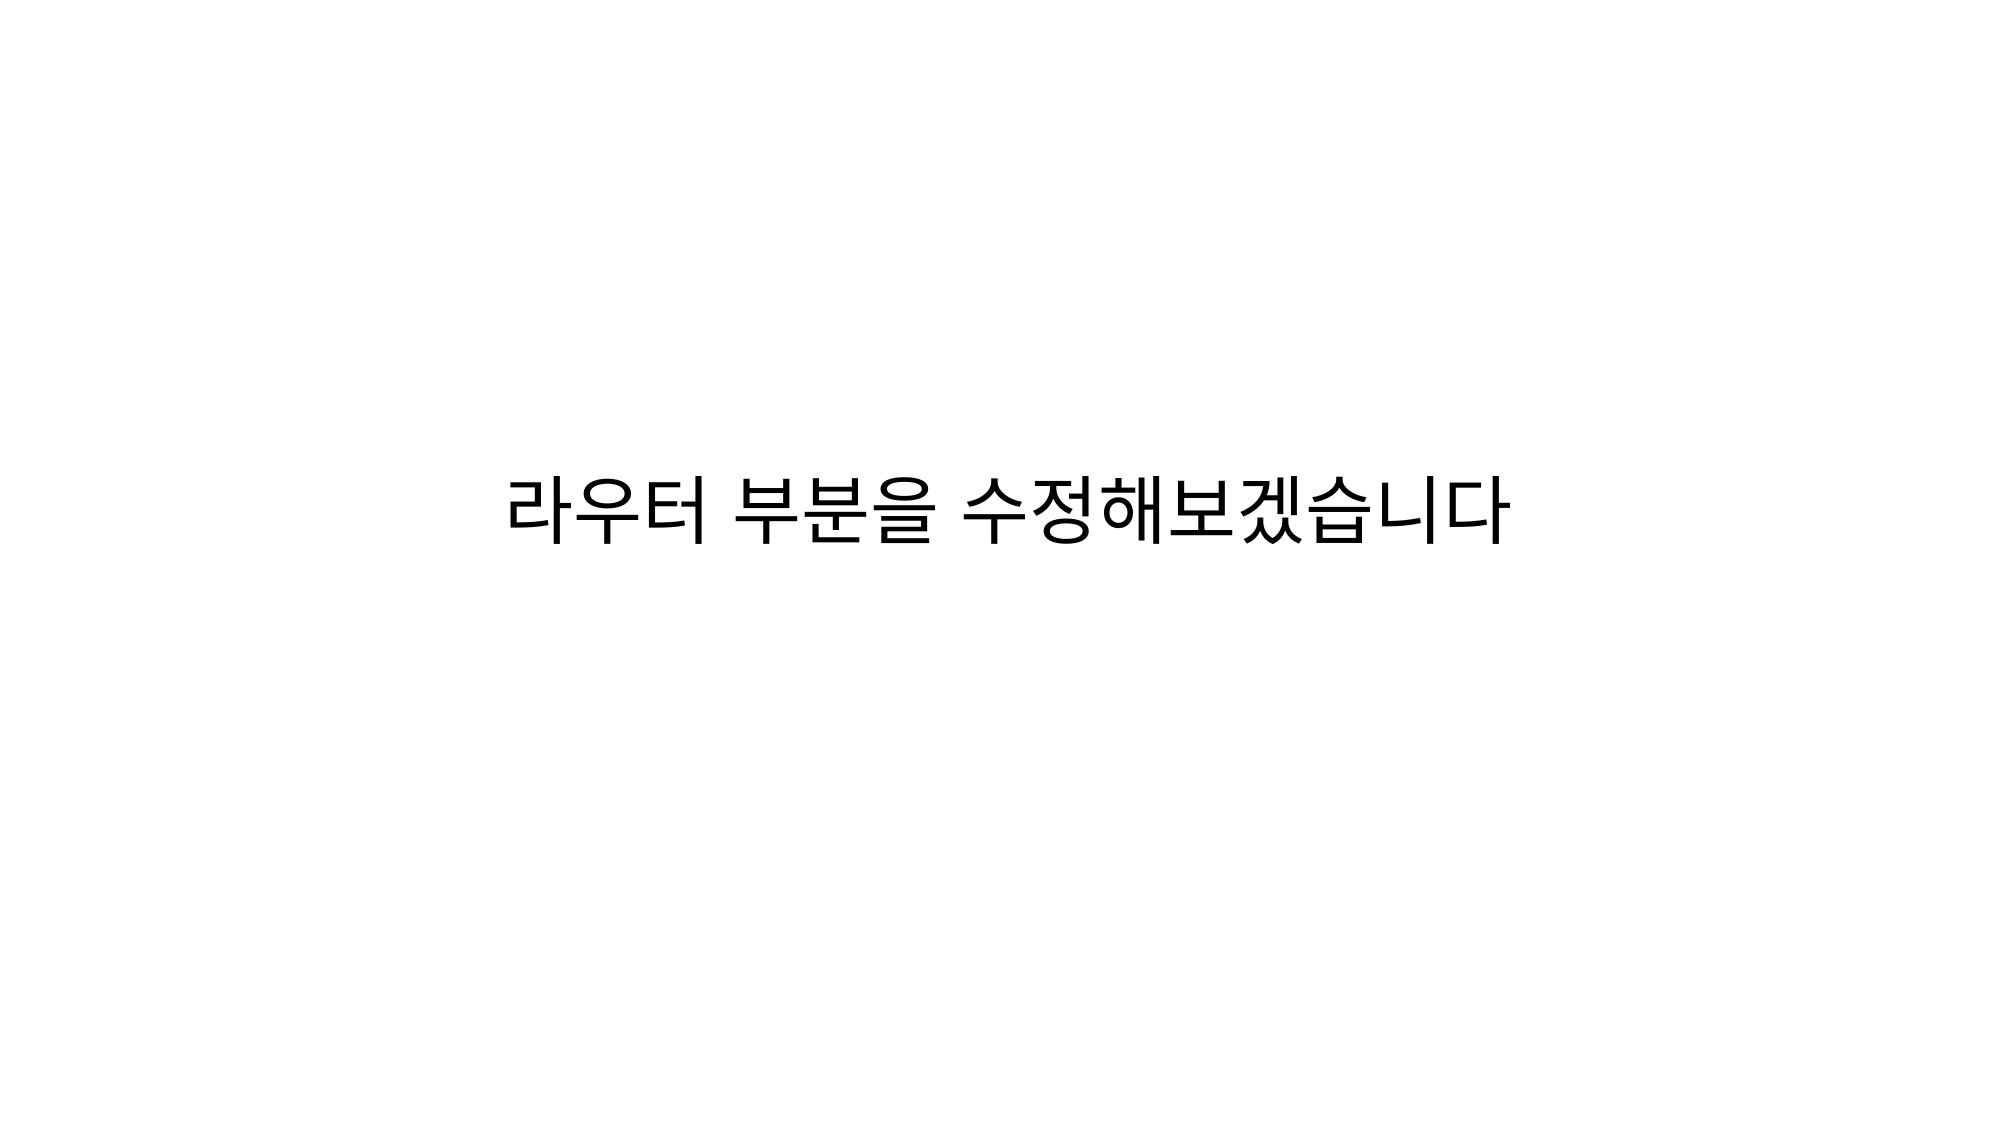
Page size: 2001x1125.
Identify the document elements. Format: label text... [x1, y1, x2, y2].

text_box 라우터 부분을 수정해보겠습니다 [489, 456, 1528, 562]
